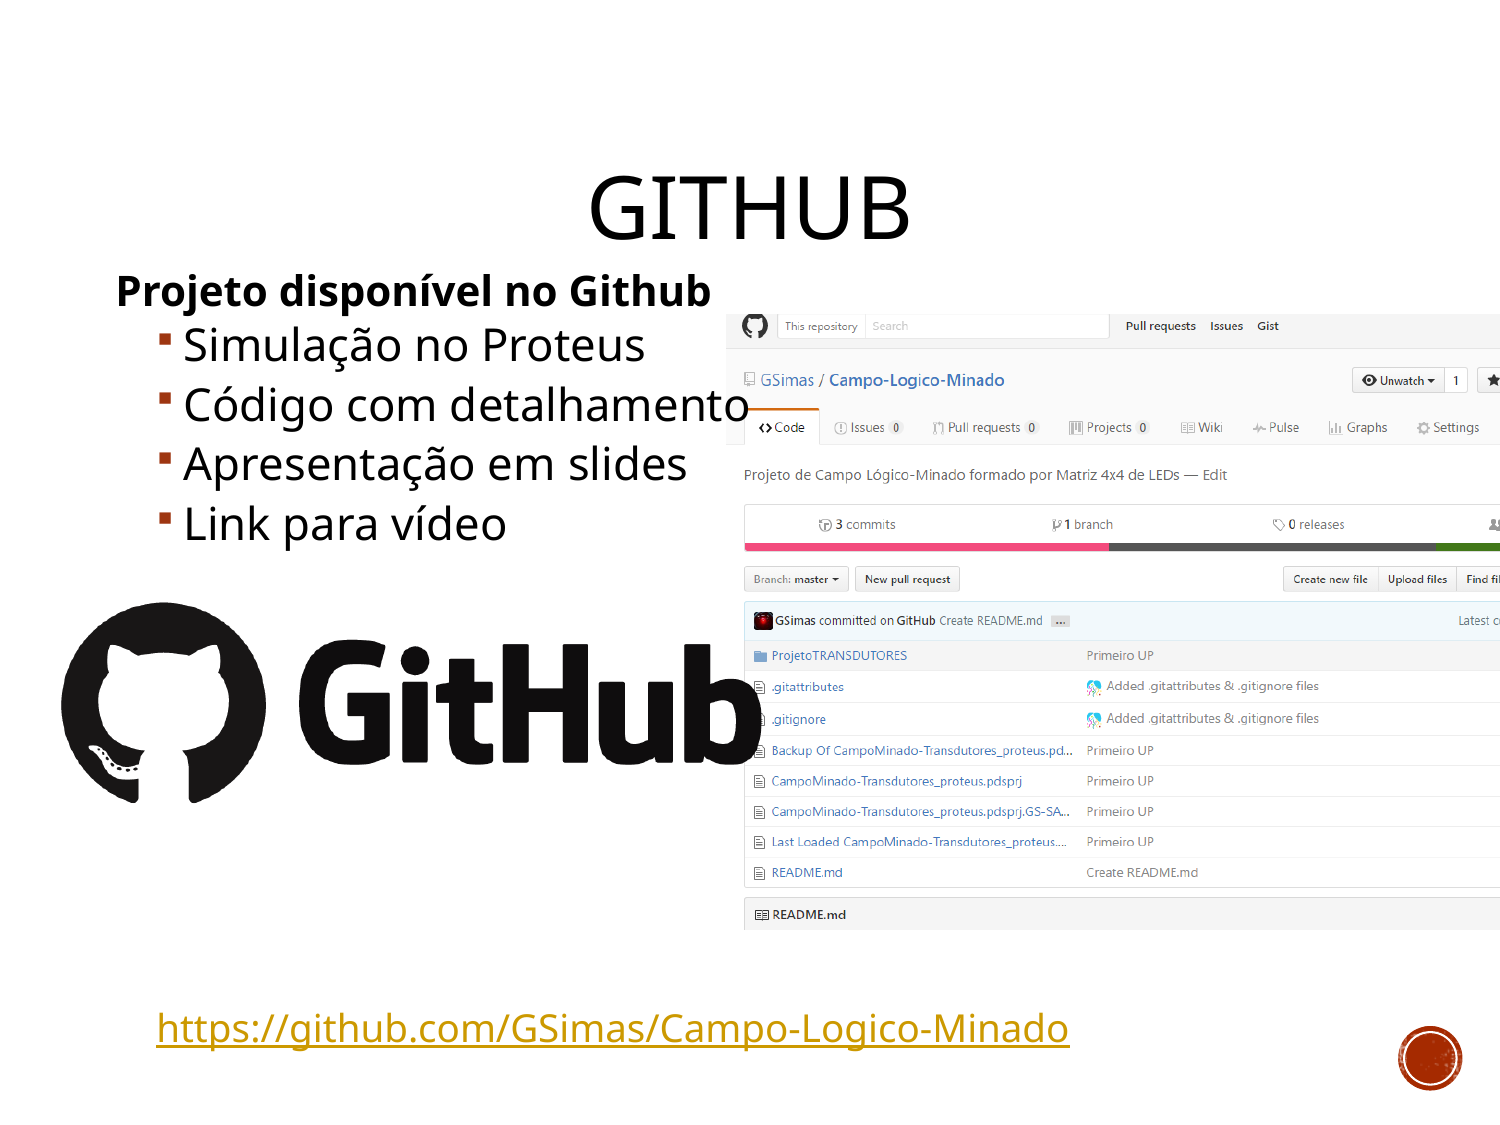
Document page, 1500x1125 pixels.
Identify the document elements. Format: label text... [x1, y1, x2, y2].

title github [112, 79, 1388, 262]
list Projeto disponível no Github Simulação no Proteus Código com detalhamento Apresentação em slides Link para vídeo https://github.com/GSimas/Campo-Logico-Minado [100, 875, 1438, 1067]
picture [0, 314, 1500, 930]
list Projeto disponível no Github Simulação no Proteus Código com detalhamento Apresentação em slides Link para vídeo https://github.com/GSimas/Campo-Logico-Minado [100, 262, 1438, 530]
